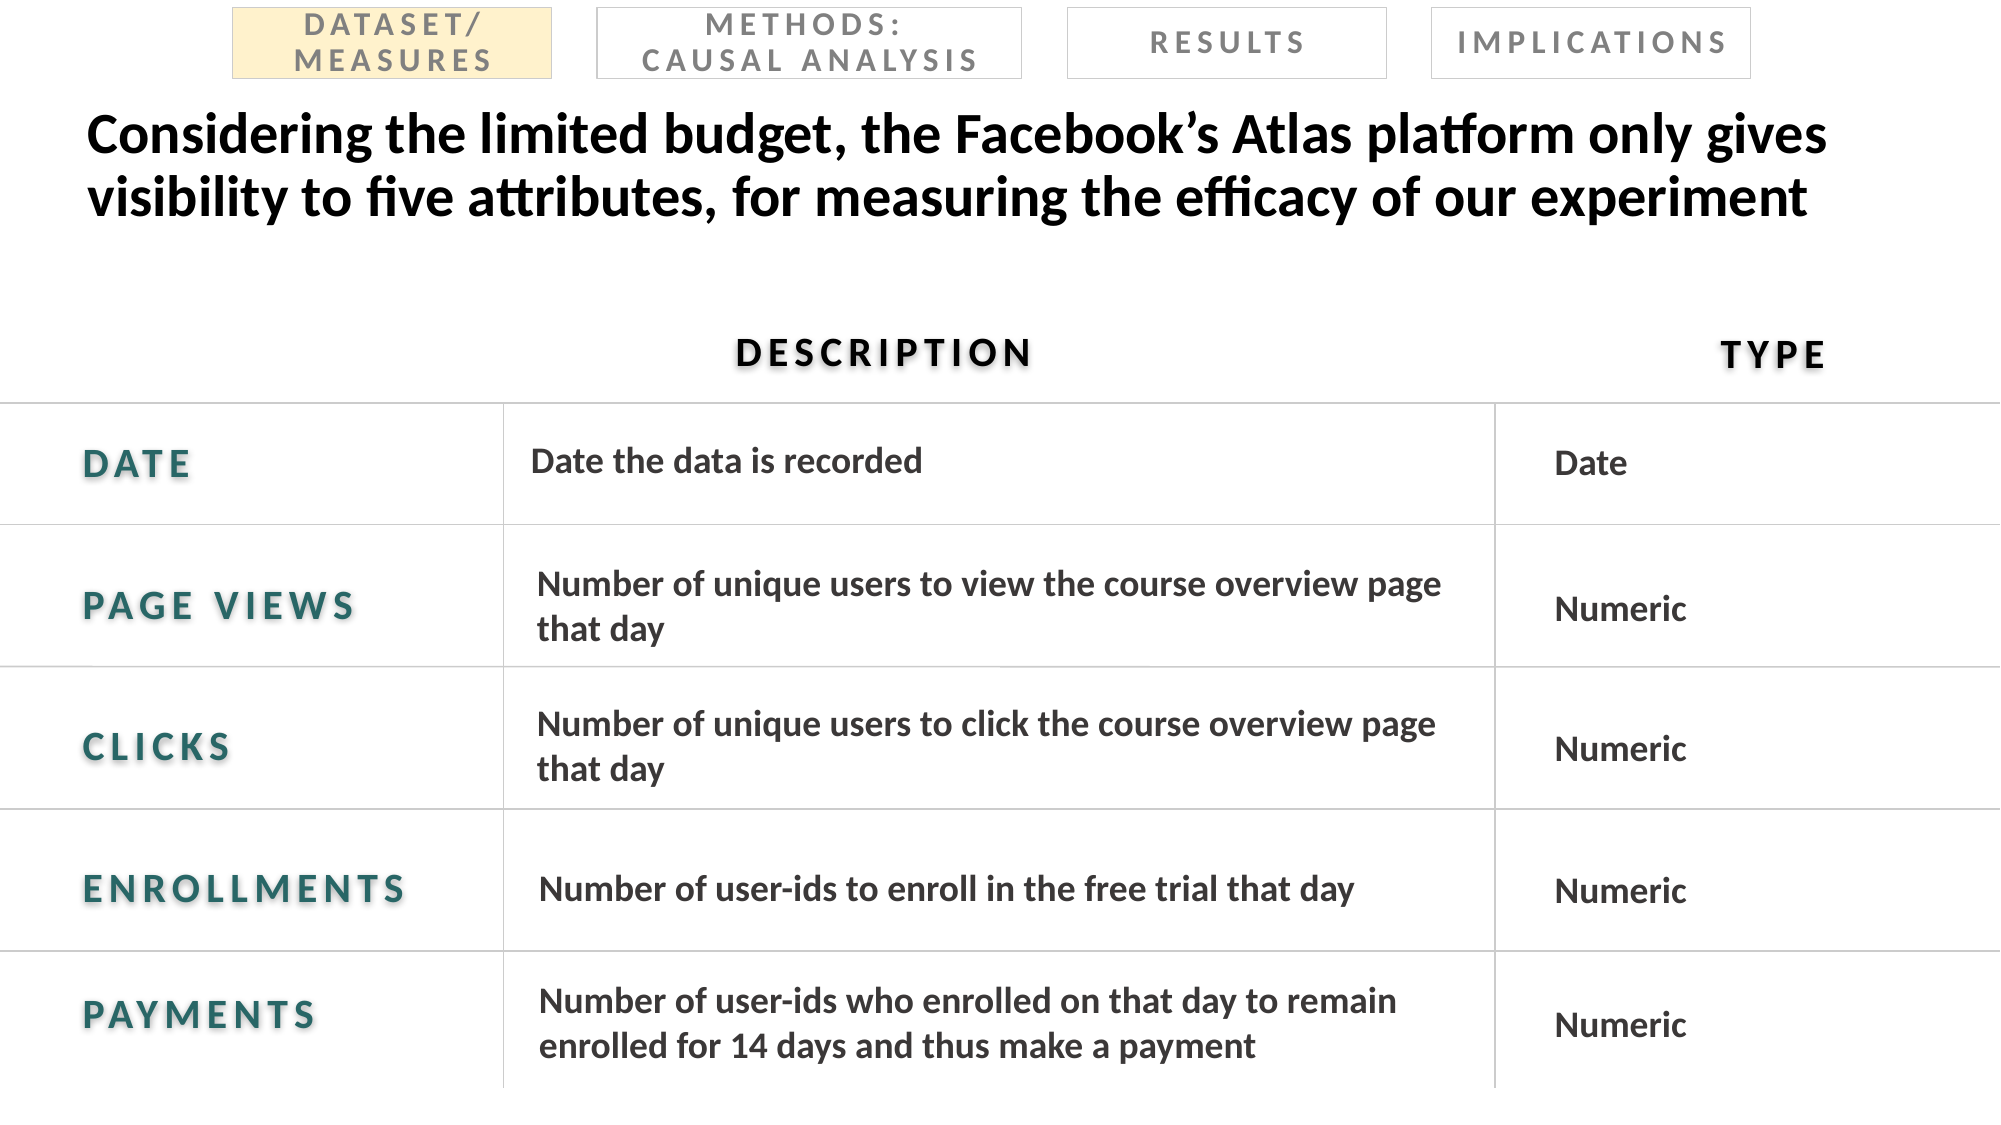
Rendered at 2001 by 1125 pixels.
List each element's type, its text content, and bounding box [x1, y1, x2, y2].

text_box Number of user-ids to enroll in the free trial that day [526, 834, 1474, 939]
text_box IMPLICATIONS [1431, 7, 1751, 79]
text_box Date the data is recorded [518, 414, 1466, 511]
text_box Number of unique users to click the course overview page that day [524, 692, 1472, 797]
text_box Number of user-ids who enrolled on that day to remain enrolled for 14 days and thus make a payment [526, 968, 1474, 1073]
text_box ENROLLMENTS [67, 828, 481, 950]
text_box DATASET/ MEASURES [232, 7, 552, 79]
text_box Number of unique users to view the course overview page that day [524, 551, 1472, 656]
text_box Numeric [1542, 836, 1945, 941]
text_box Numeric [1542, 554, 1945, 659]
text_box RESULTS [1067, 7, 1387, 79]
text_box TYPE [1632, 301, 1913, 402]
text_box Numeric [1542, 971, 1945, 1075]
text_box Date [1542, 414, 1945, 513]
text_box METHODS: CAUSAL ANALYSIS [596, 7, 1022, 79]
text_box Numeric [1542, 694, 1945, 799]
text_box PAGE VIEWS [67, 545, 481, 665]
text_box CLICKS [67, 685, 481, 808]
text_box DATE [67, 414, 481, 523]
text_box Considering the limited budget, the Facebook’s Atlas platform only gives visibility to five attributes, for measuring the efficacy of our experiment [87, 102, 1897, 263]
text_box PAYMENTS [67, 963, 481, 1076]
text_box DESCRIPTION [669, 302, 1097, 402]
